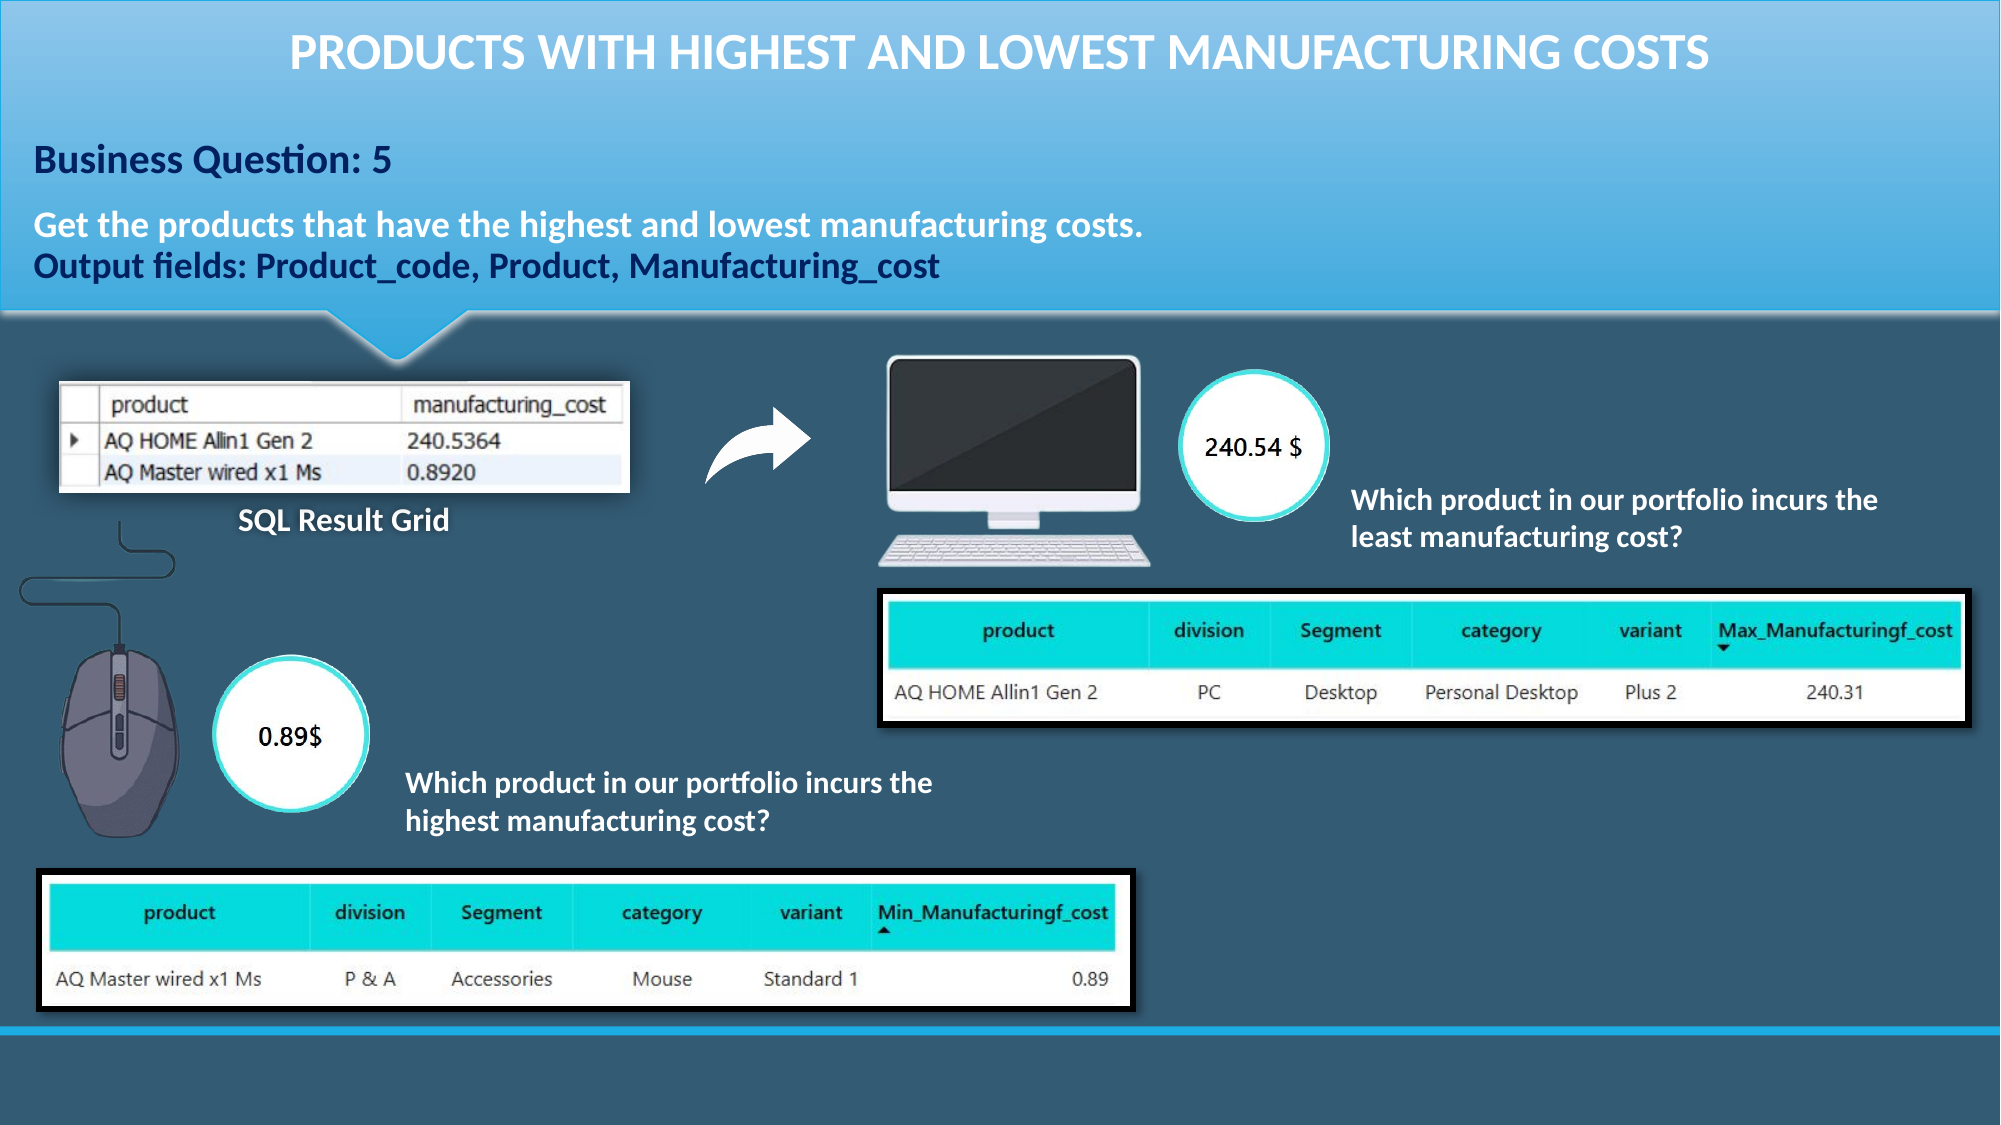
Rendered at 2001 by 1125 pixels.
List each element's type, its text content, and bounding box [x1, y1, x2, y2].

picture [58, 380, 630, 494]
text_box Business Question: 5 Get the products that have the highest and lowest manufacturing costs. Output fields: Product_code, Product, Manufacturing_cost [18, 276, 799, 425]
picture [882, 593, 1966, 722]
text_box Business Question: 5 Get the products that have the highest and lowest manufacturing costs. Output fields: Product_code, Product, Manufacturing_cost [1223, 276, 1982, 425]
title SQL Result Grid [212, 514, 477, 547]
text_box Which product in our portfolio incurs the least manufacturing cost? [1336, 471, 1941, 562]
picture [805, 248, 1331, 662]
picture [0, 520, 1131, 1007]
text_box Products with Highest and Lowest Manufacturing Costs [272, 0, 1728, 89]
text_box Which product in our portfolio incurs the highest manufacturing cost? [390, 755, 996, 845]
picture [693, 380, 800, 510]
